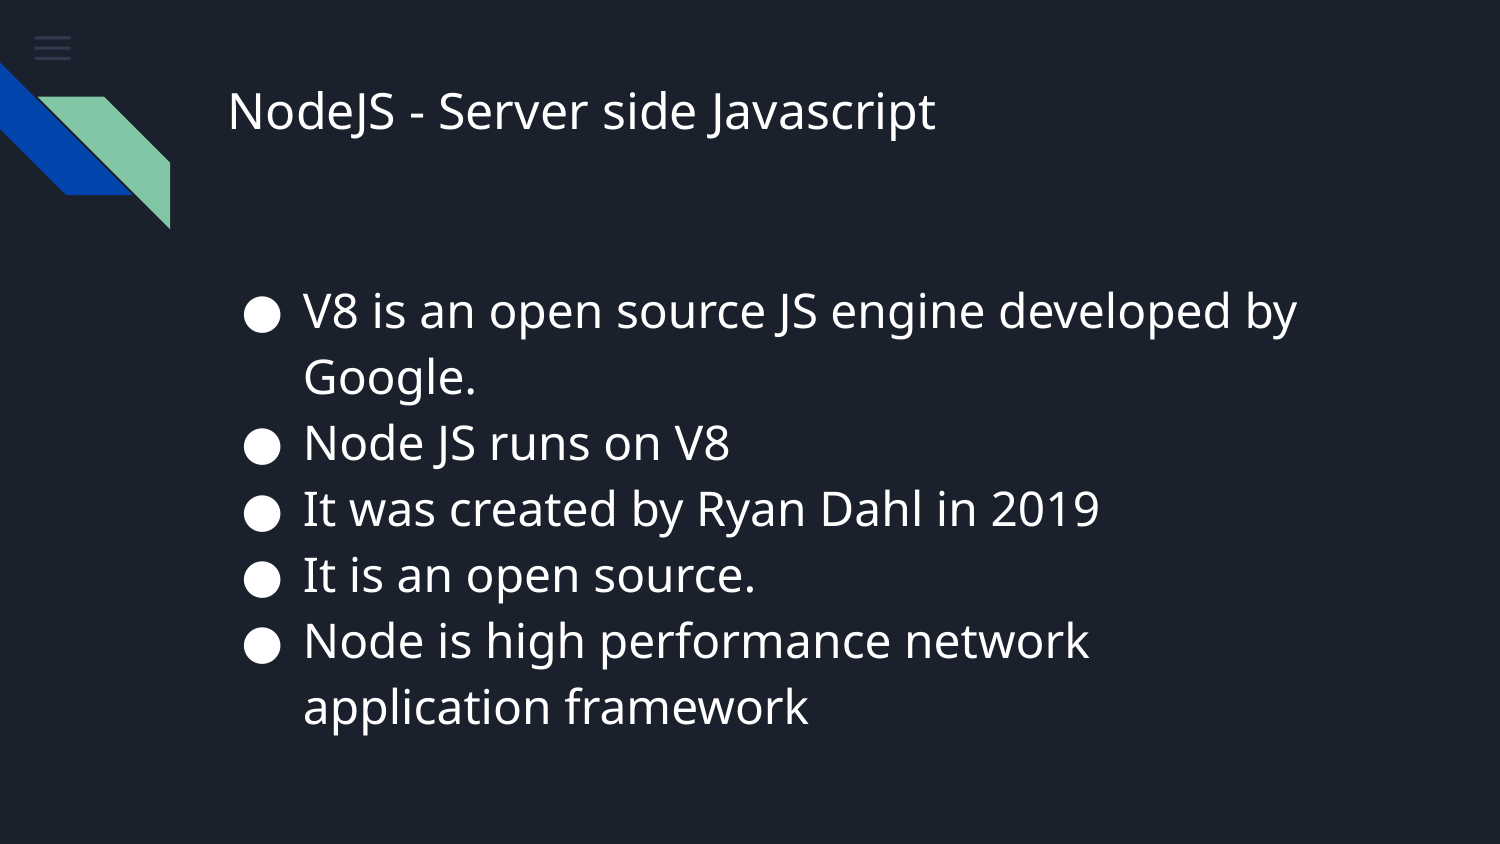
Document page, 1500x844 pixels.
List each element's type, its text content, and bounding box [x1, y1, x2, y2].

title NodeJS - Server side Javascript [212, 64, 1368, 215]
list V8 is an open source JS engine developed by Google. Node JS runs on V8 It was created by Ryan Dahl in 2019 It is an open source. Node is high performance network application framework [212, 257, 1368, 735]
